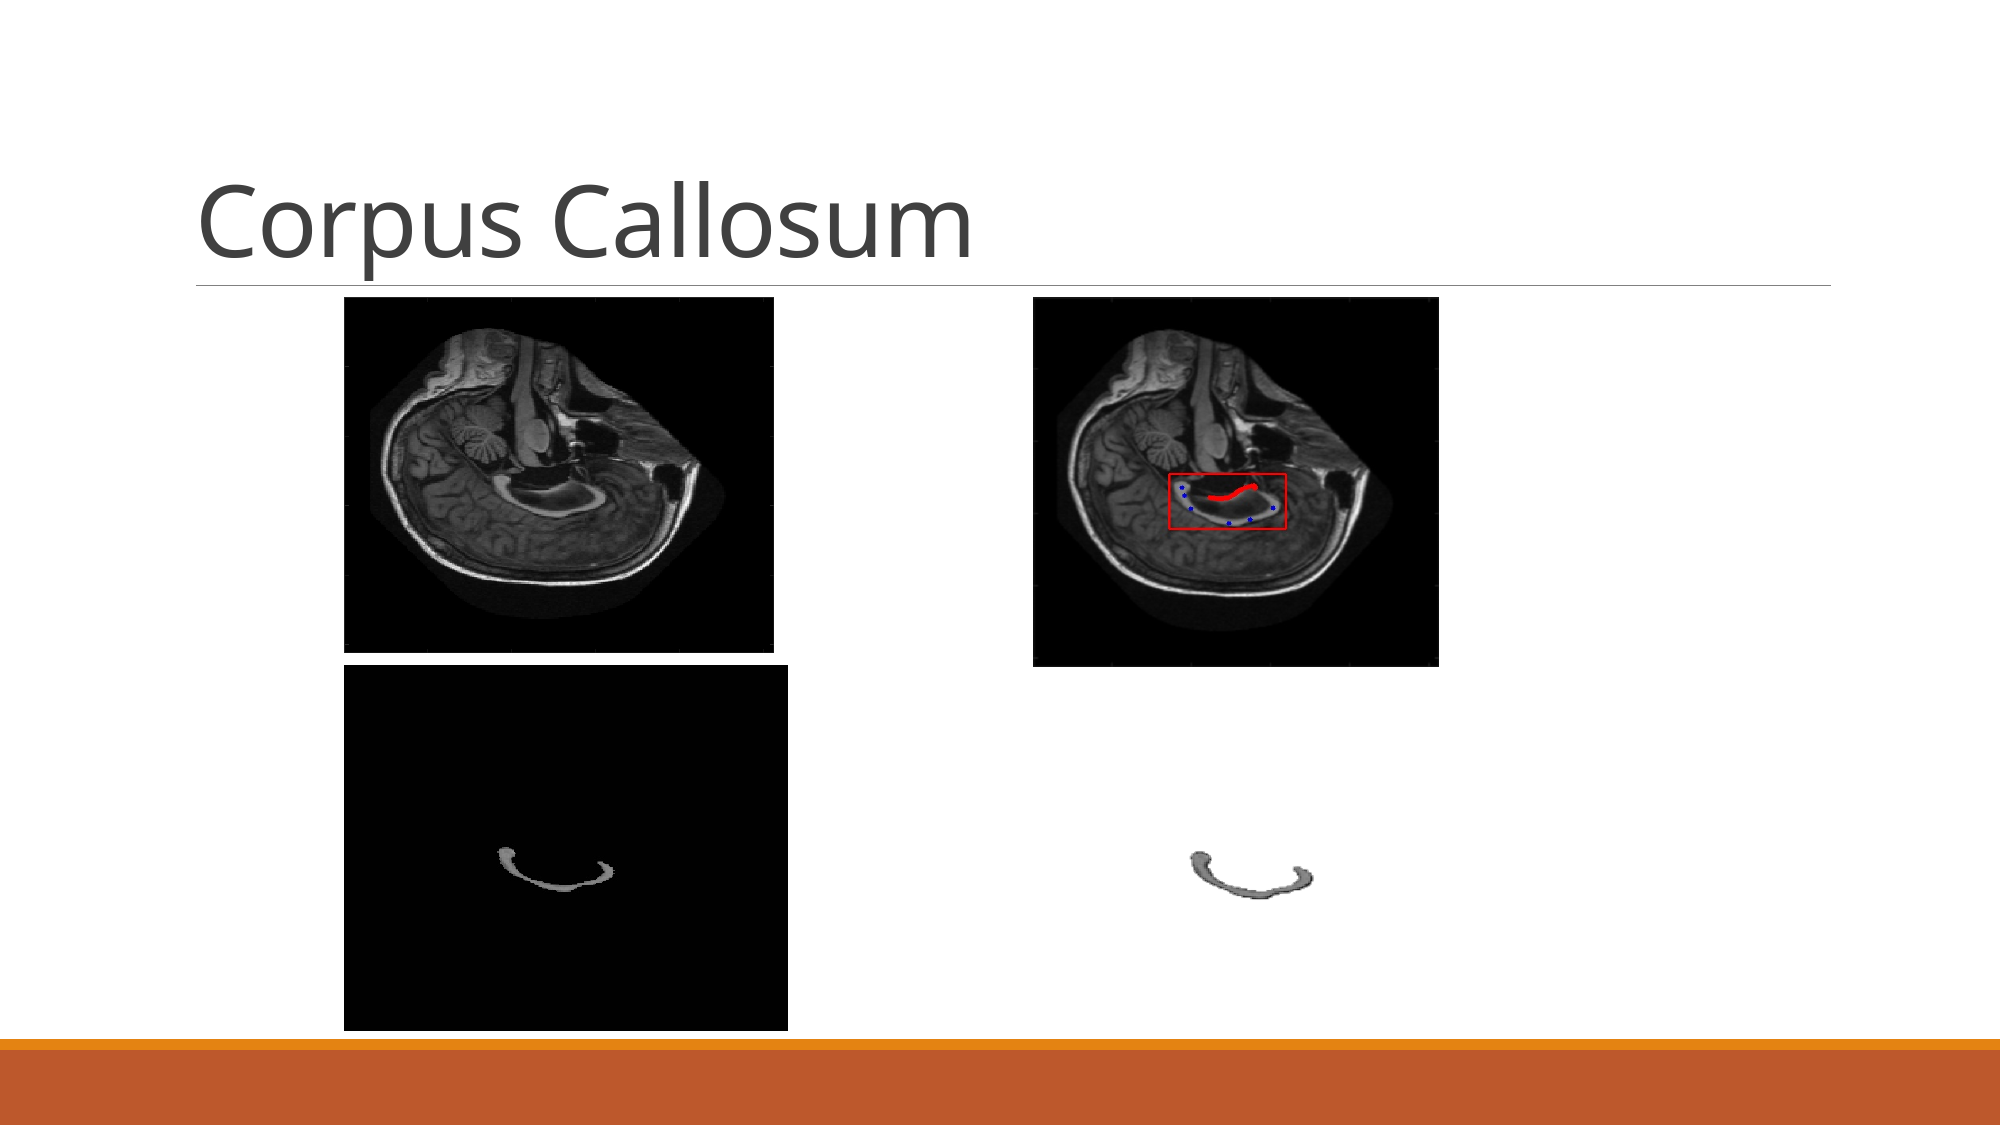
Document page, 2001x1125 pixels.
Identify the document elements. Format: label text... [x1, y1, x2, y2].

picture [1033, 297, 1490, 1042]
title Corpus Callosum [180, 47, 1830, 285]
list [344, 297, 775, 653]
picture [344, 664, 788, 1031]
